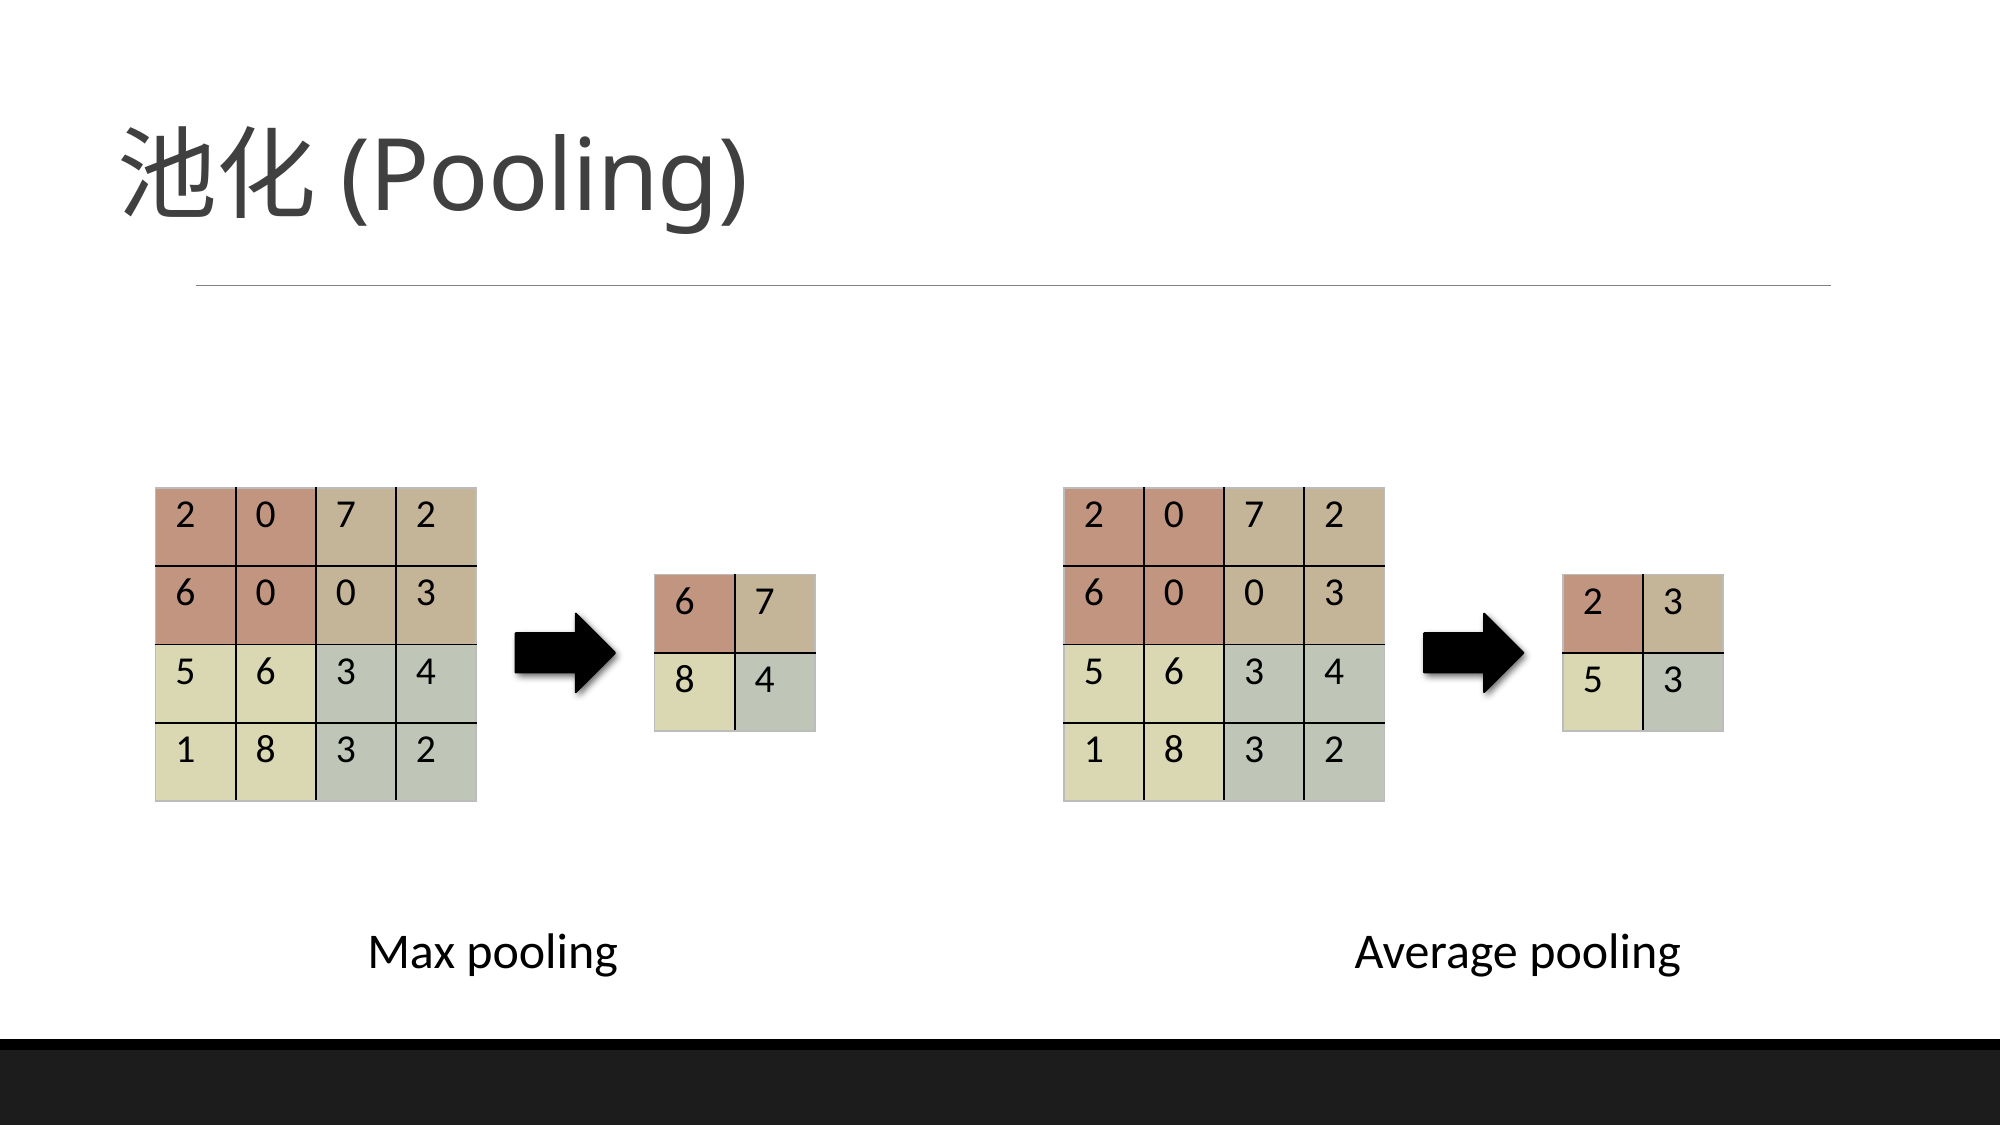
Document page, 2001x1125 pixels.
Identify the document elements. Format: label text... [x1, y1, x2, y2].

table_cell 3 [397, 567, 475, 644]
table_cell 0 [237, 567, 315, 644]
table_cell 1 [1065, 724, 1143, 800]
table_cell 8 [1145, 724, 1223, 800]
table_header 0 [237, 489, 315, 565]
table_cell 3 [317, 645, 395, 722]
title 池化(Pooling) [102, 50, 1903, 239]
table_header 7 [317, 489, 395, 565]
table_cell 0 [317, 567, 395, 644]
table_header 2 [156, 489, 235, 565]
table_cell 8 [237, 724, 315, 800]
table_header 3 [1644, 575, 1722, 652]
text_box Average pooling [1339, 911, 1696, 986]
table_cell 5 [156, 645, 235, 722]
table_cell 4 [1305, 645, 1384, 722]
table_header 2 [397, 489, 475, 565]
table_cell 1 [156, 724, 235, 800]
table_header 6 [655, 575, 734, 652]
table_cell 5 [1564, 654, 1642, 730]
text_box [1423, 612, 1525, 694]
table_cell 3 [1305, 567, 1384, 644]
text_box Max pooling [352, 911, 633, 986]
table_cell 4 [397, 645, 475, 722]
table_cell 6 [1065, 567, 1143, 644]
table_cell 0 [1225, 567, 1303, 644]
table_cell 2 [1305, 724, 1384, 800]
table_header 7 [1225, 489, 1303, 565]
table_cell 8 [655, 654, 734, 730]
table_cell 6 [1145, 645, 1223, 722]
table_header 2 [1065, 489, 1143, 565]
table_cell 3 [1225, 724, 1303, 800]
table_header 2 [1564, 575, 1642, 652]
table_cell 4 [736, 654, 814, 730]
table_header 0 [1145, 489, 1223, 565]
table_header 7 [736, 575, 814, 652]
table_cell 6 [237, 645, 315, 722]
text_box [514, 612, 616, 694]
table_cell 6 [156, 567, 235, 644]
table_cell 0 [1145, 567, 1223, 644]
table_cell 3 [317, 724, 395, 800]
table_header 2 [1305, 489, 1384, 565]
table_cell 2 [397, 724, 475, 800]
table_cell 5 [1065, 645, 1143, 722]
table_cell 3 [1225, 645, 1303, 722]
table_cell 3 [1644, 654, 1722, 730]
